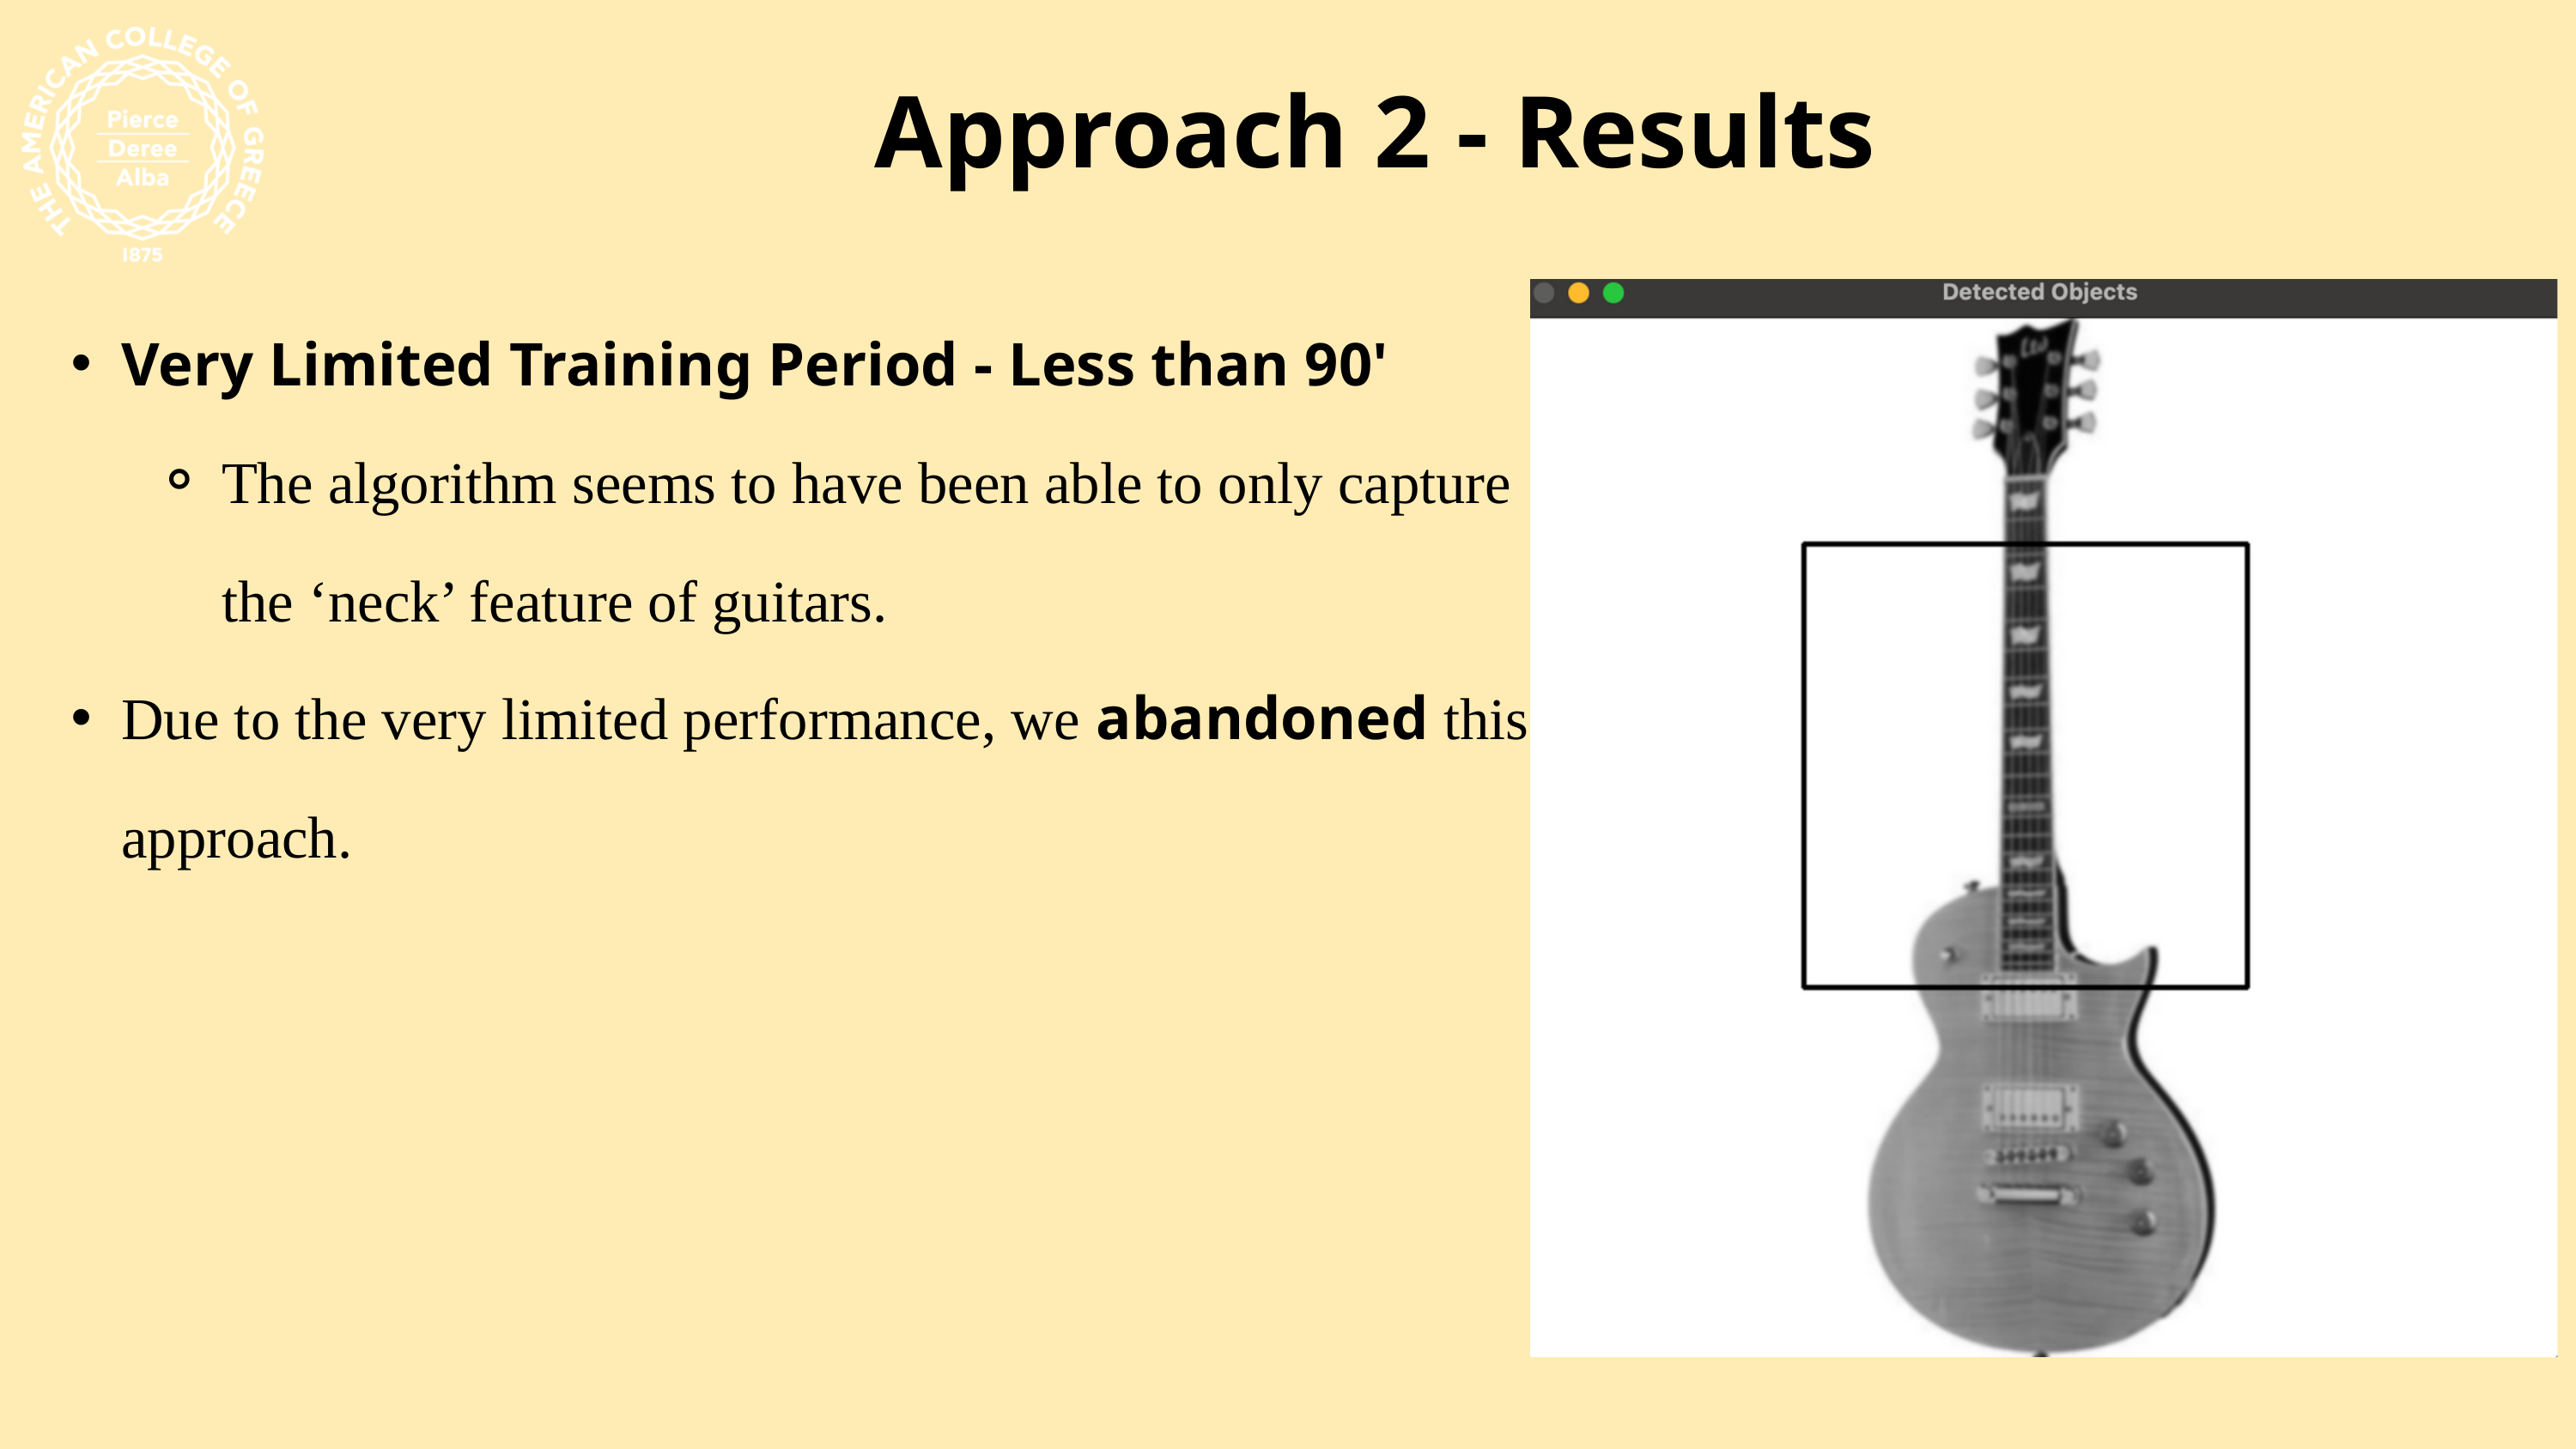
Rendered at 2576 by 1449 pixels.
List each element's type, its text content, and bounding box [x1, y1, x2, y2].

text_box Approach 2 - Results [299, 74, 2452, 188]
text_box Very Limited Training Period - Less than 90' The algorithm seems to have been able to only capture the ‘neck’ feature of guitars. Due to the very limited performance, we abandoned this approach. [21, 279, 1531, 870]
text_box [21, 23, 264, 267]
text_box [1530, 279, 2558, 1357]
